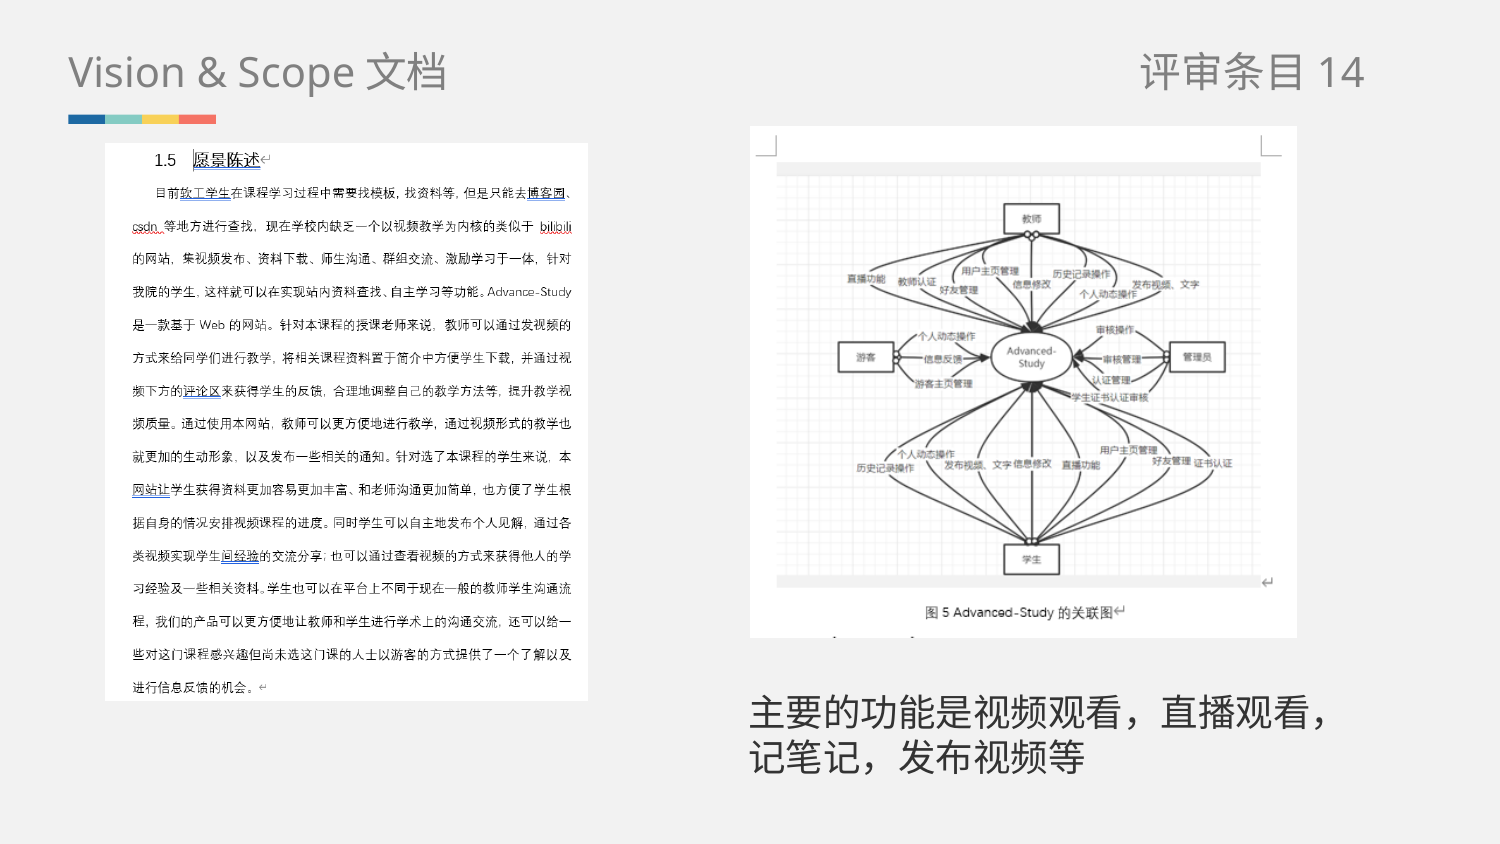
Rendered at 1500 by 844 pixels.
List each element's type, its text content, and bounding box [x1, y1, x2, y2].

picture [104, 143, 588, 702]
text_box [68, 114, 217, 125]
text_box 评审条目14 [1139, 45, 1500, 96]
text_box 主要的功能是视频观看，直播观看，记笔记，发布视频等 [733, 681, 1395, 787]
text_box Vision & Scope文档 [68, 45, 524, 96]
picture [749, 126, 1297, 638]
